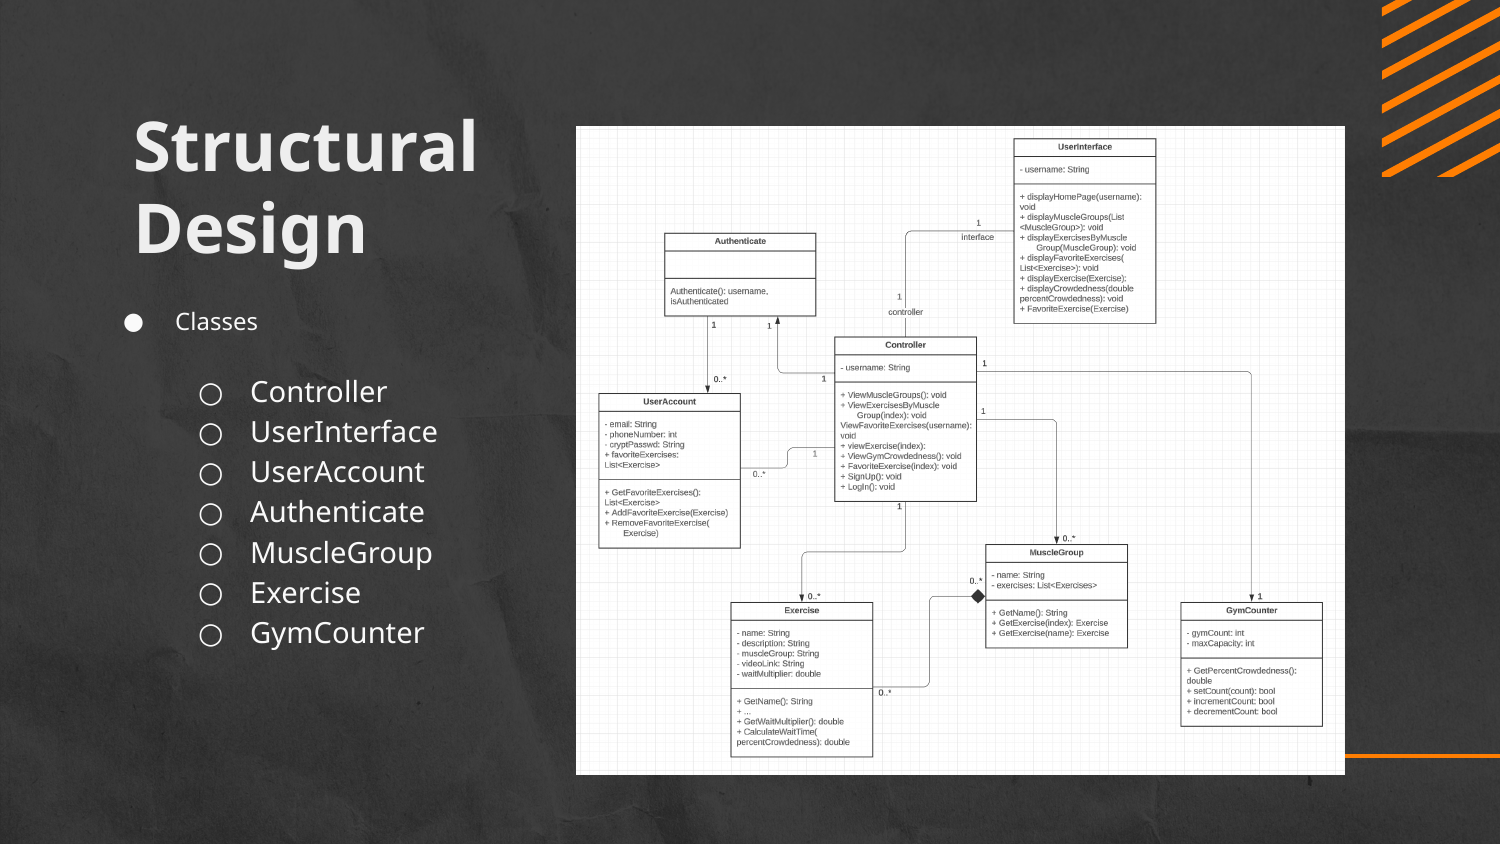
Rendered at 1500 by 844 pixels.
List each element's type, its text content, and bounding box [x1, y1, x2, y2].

list Classes Controller UserInterface UserAccount Authenticate MuscleGroup Exercise GymCounter [85, 291, 571, 739]
title Structural Design [118, 87, 577, 189]
picture [576, 126, 1346, 776]
